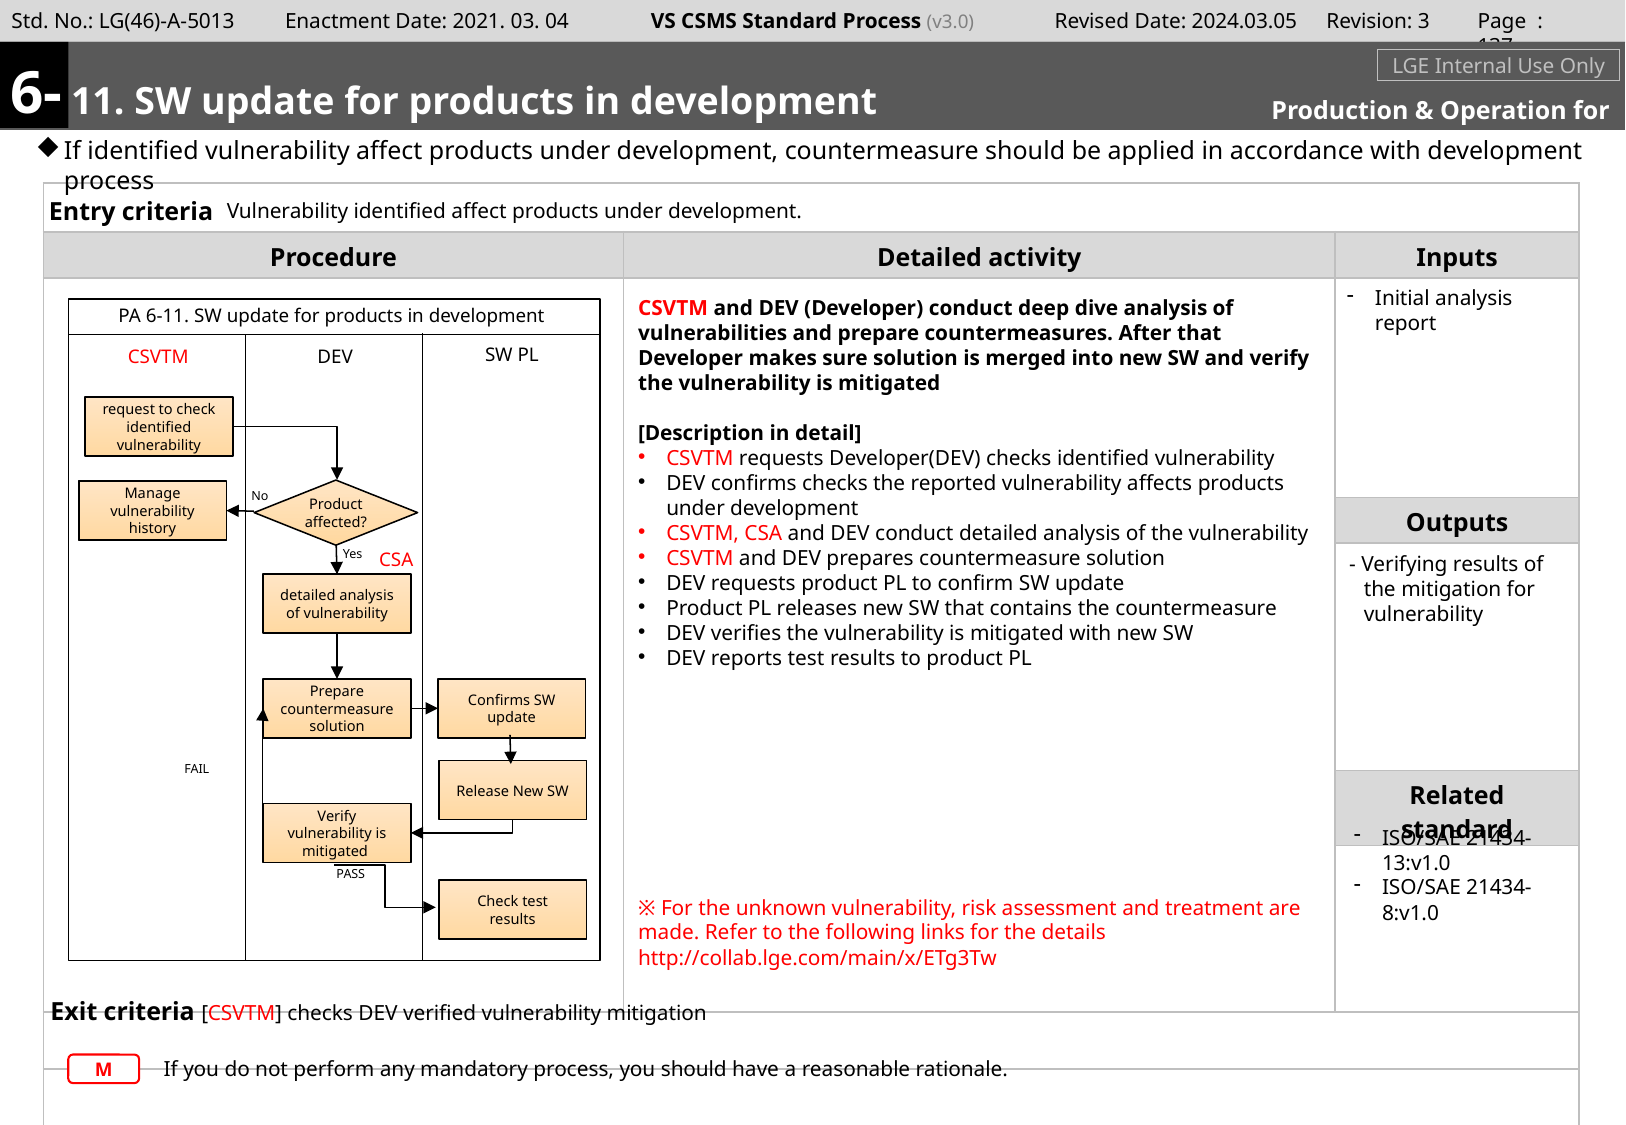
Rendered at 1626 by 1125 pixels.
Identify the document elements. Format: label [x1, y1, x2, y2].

text_box [66, 1052, 142, 1086]
text_box [0, 40, 1625, 230]
text_box [66, 296, 602, 963]
text_box [1339, 816, 1599, 932]
text_box [148, 1048, 1073, 1089]
text_box [186, 991, 1564, 1032]
text_box [1332, 277, 1570, 368]
text_box [623, 287, 1325, 977]
text_box [1334, 543, 1570, 633]
slide_number [1474, 7, 1587, 33]
